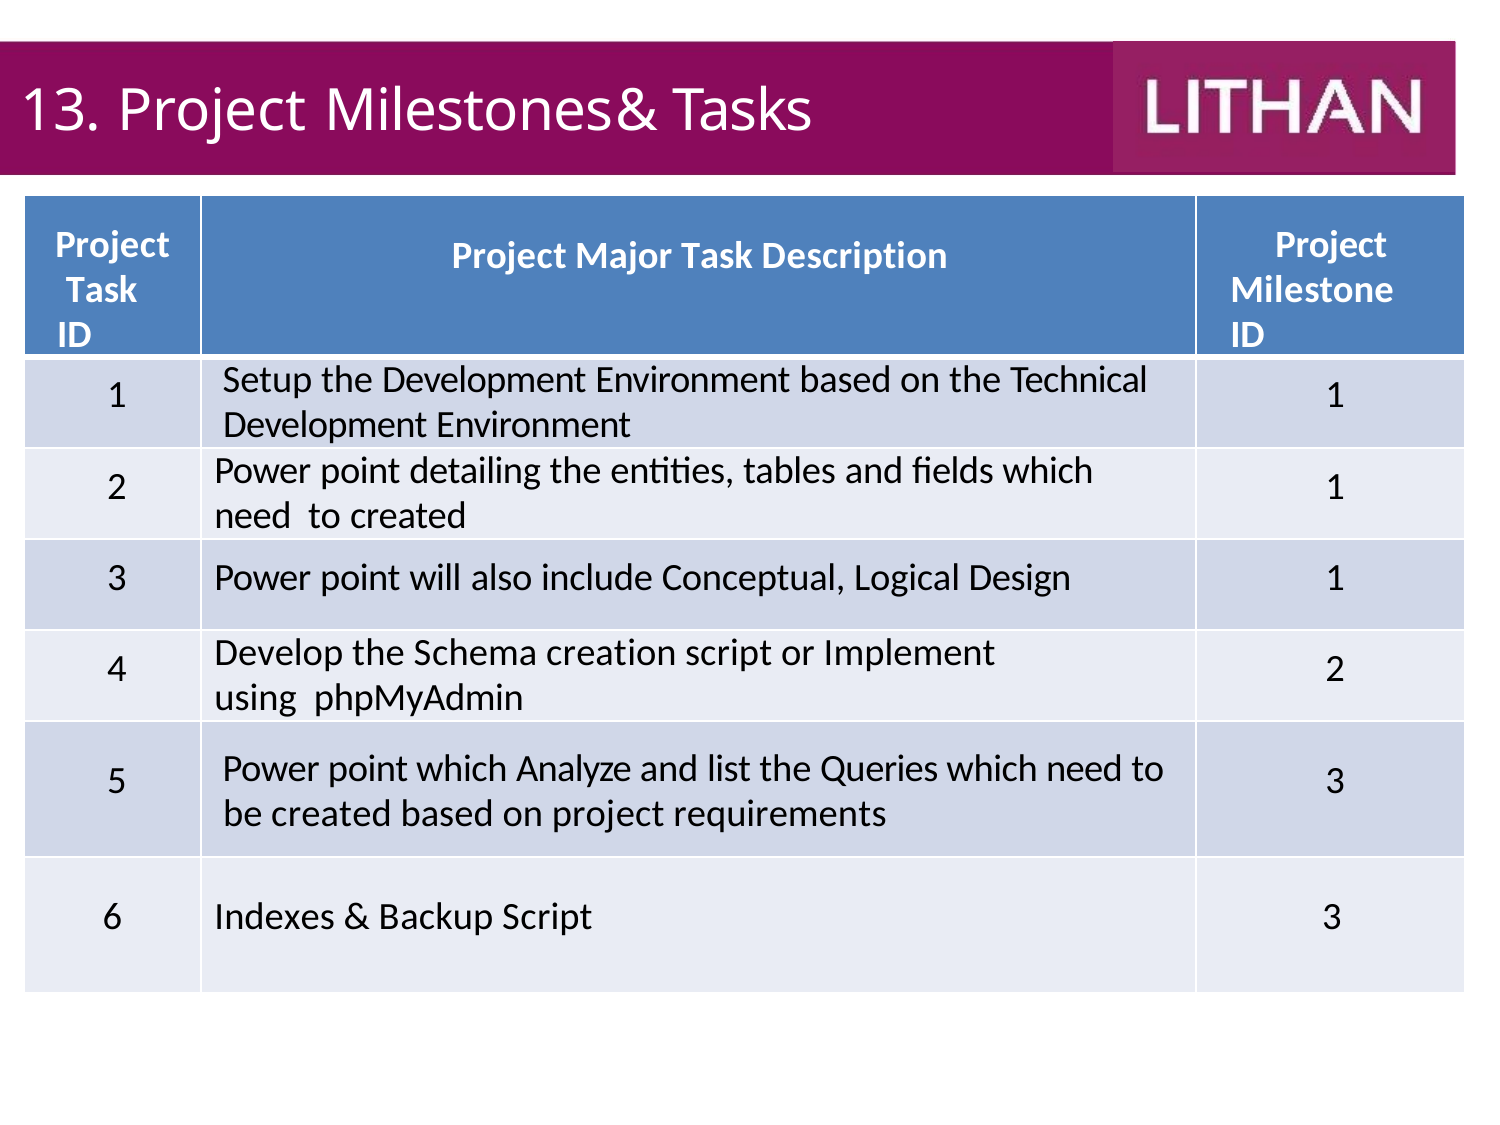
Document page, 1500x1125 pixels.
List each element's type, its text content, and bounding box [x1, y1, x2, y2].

table_cell 1 [1197, 449, 1464, 538]
table_cell 1 [1197, 540, 1464, 629]
title 13. Project Milestones & Tasks [18, 70, 817, 261]
table_cell 1 [25, 360, 200, 447]
table_cell Power point will also include Conceptual, Logical Design [202, 540, 1195, 629]
table_cell 6 [25, 858, 200, 992]
table_cell Power point detailing the entities, tables and fields which need to created [202, 449, 1195, 538]
table_cell 1 [1197, 360, 1464, 447]
table_header Project Task ID [25, 196, 200, 354]
table_cell 5 [25, 722, 200, 856]
table_cell 3 [1197, 722, 1464, 856]
table_cell Develop the Schema creation script or Implement using phpMyAdmin [202, 631, 1195, 720]
table_cell Indexes & Backup Script [202, 858, 1195, 992]
table_header Project Milestone ID [1197, 196, 1464, 354]
table_cell 2 [25, 449, 200, 538]
table_cell 3 [25, 540, 200, 629]
table_cell Power point which Analyze and list the Queries which need to be created based on project requirements [202, 722, 1195, 856]
table_header Project Major Task Description [202, 196, 1195, 354]
table_cell Setup the Development Environment based on the Technical Development Environment [202, 360, 1195, 447]
table_cell 3 [1197, 858, 1464, 992]
picture [0, 38, 1457, 179]
table_cell 4 [25, 631, 200, 720]
table_cell 2 [1197, 631, 1464, 720]
